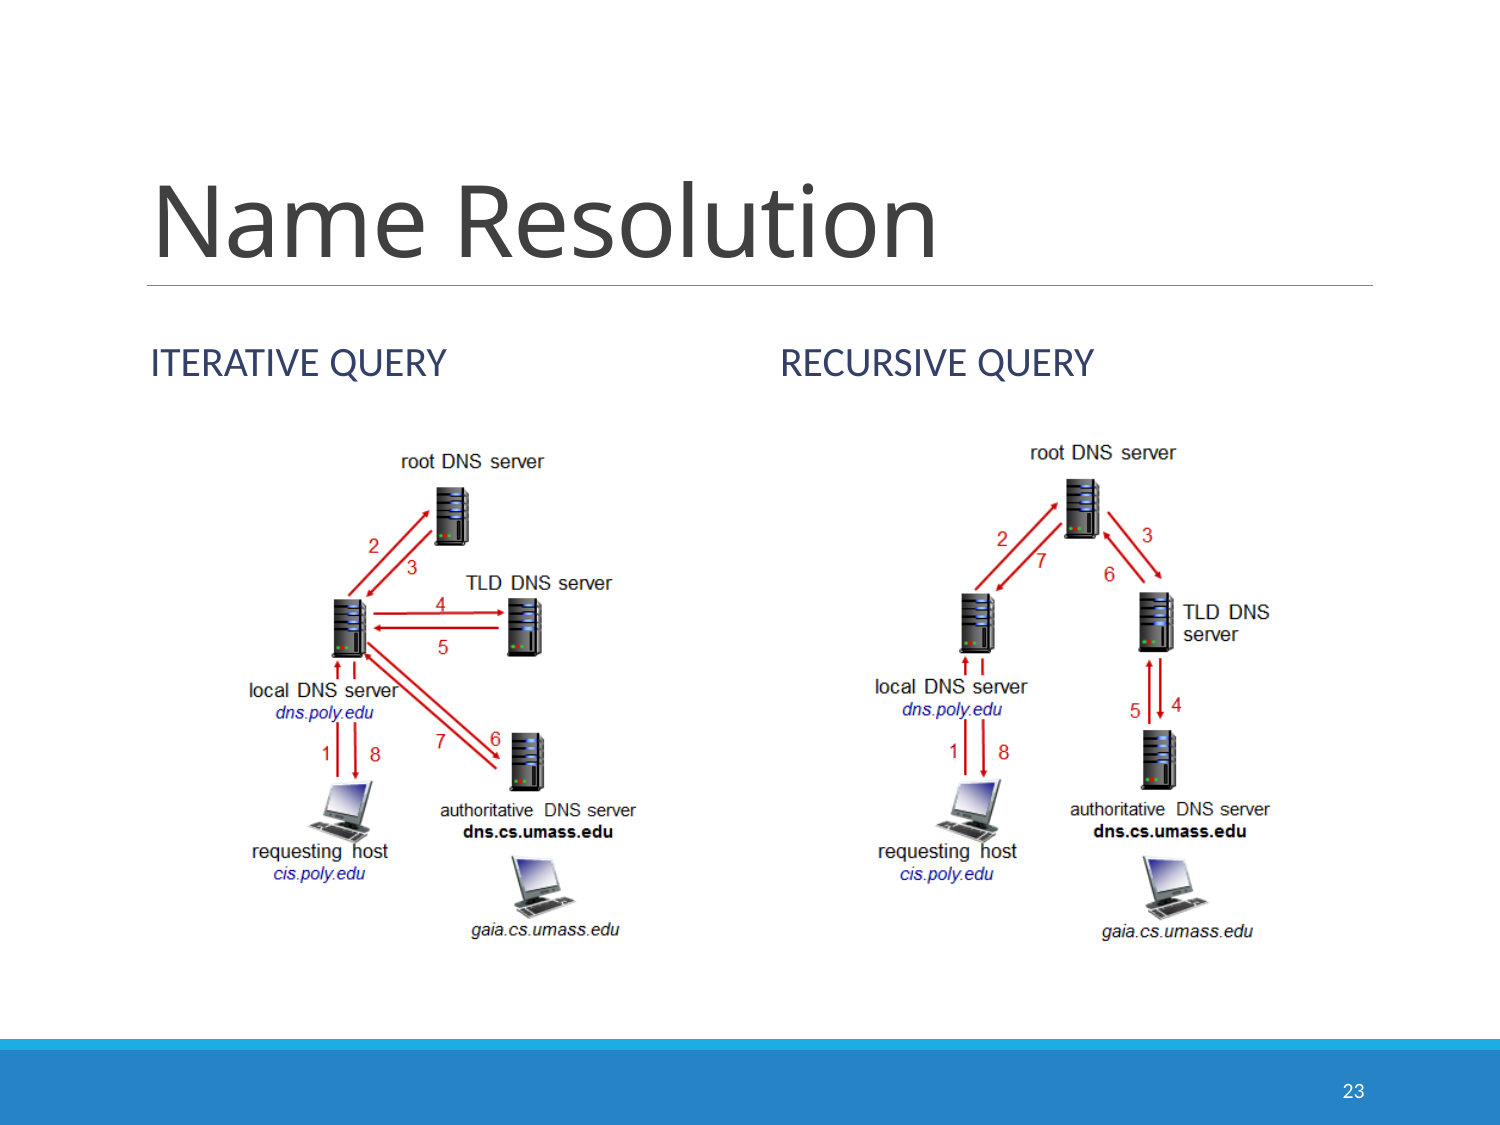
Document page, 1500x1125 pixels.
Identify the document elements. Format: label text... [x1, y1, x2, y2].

title Name Resolution [135, 47, 1373, 285]
list Iterative Query [135, 302, 743, 424]
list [856, 423, 1281, 964]
list Recursive Query [765, 302, 1373, 424]
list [229, 423, 649, 964]
slide_number 23 [1218, 1059, 1380, 1120]
